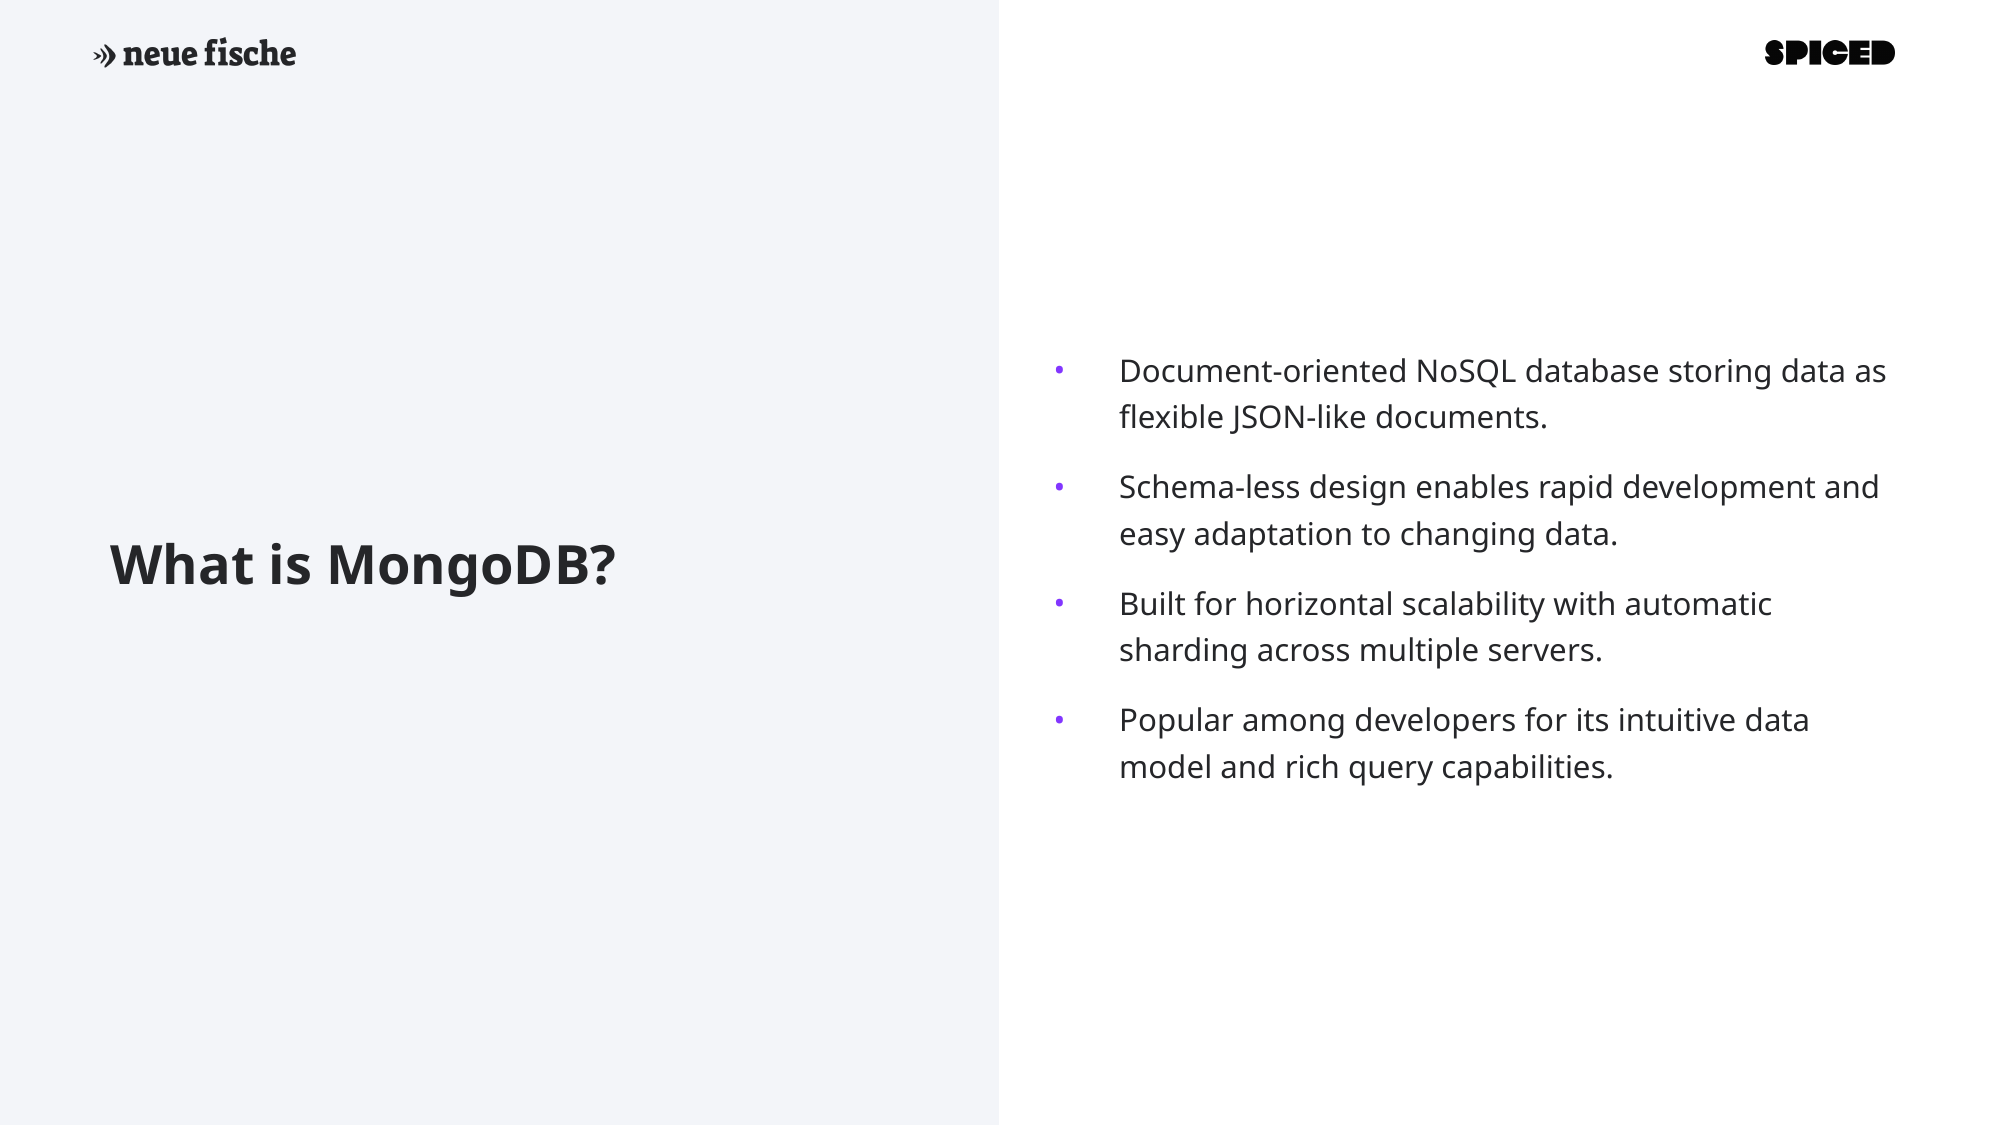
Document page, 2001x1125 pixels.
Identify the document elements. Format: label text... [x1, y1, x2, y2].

text_box Document-oriented NoSQL database storing data as flexible JSON-like documents. Schema-less design enables rapid development and easy adaptation to changing data. Built for horizontal scalability with automatic sharding across multiple servers. Popular among developers for its intuitive data model and rich query capabilities. [999, 76, 1910, 1050]
picture [1764, 40, 1895, 66]
picture [93, 37, 297, 68]
text_box [999, 0, 2000, 1125]
text_box What is MongoDB? [90, 200, 949, 925]
